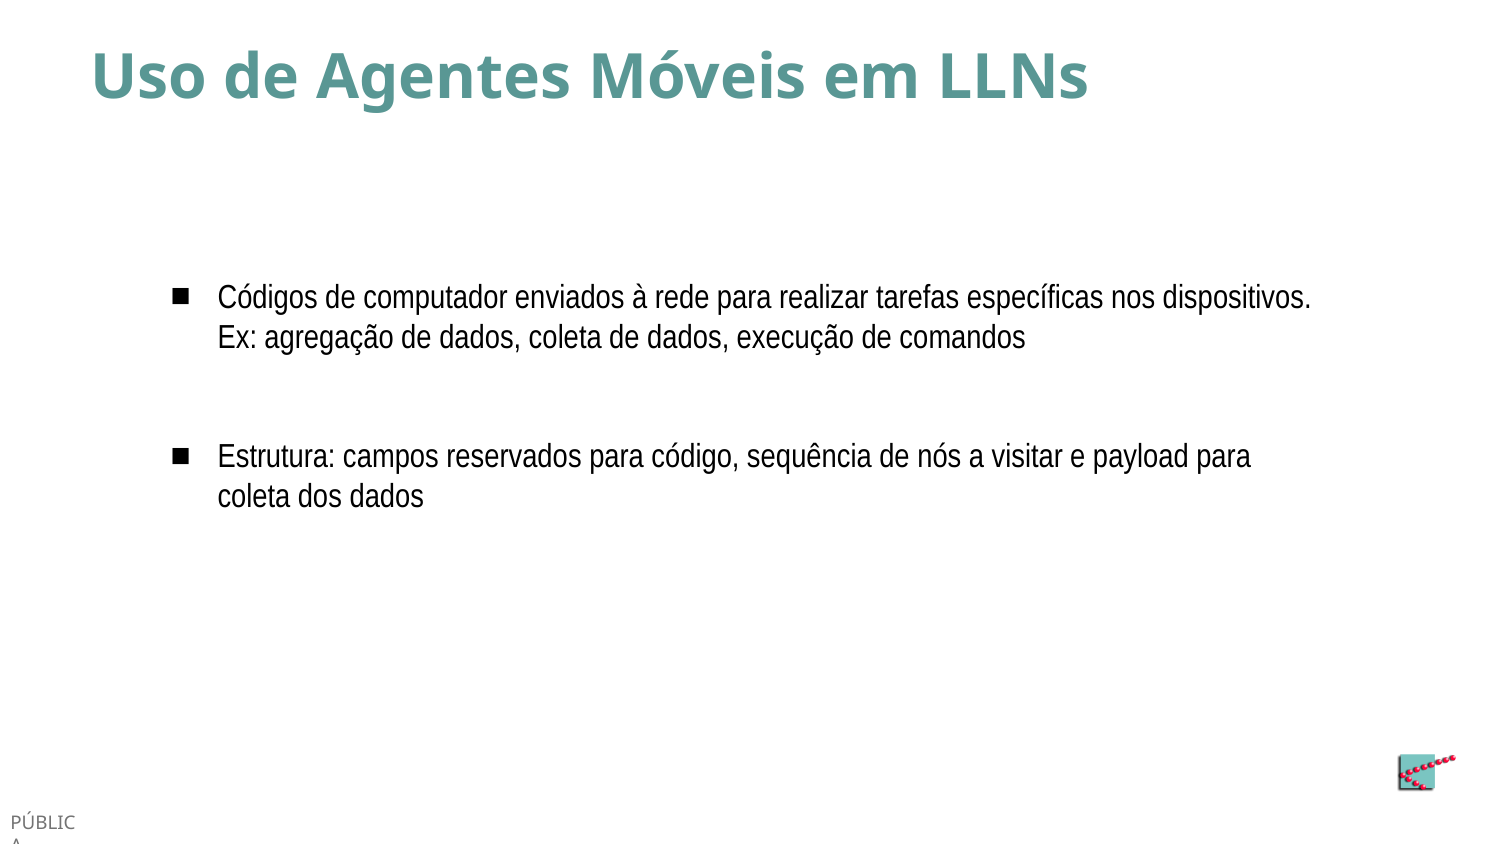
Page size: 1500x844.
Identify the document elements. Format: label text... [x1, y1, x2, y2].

text_box Códigos de computador enviados à rede para realizar tarefas específicas nos dispositivos. Ex: agregação de dados, coleta de dados, execução de comandos Estrutura: campos reservados para código, sequência de nós a visitar e payload para coleta dos dados [80, 187, 1345, 573]
title Uso de Agentes Móveis em LLNs [75, 0, 1474, 159]
picture [1397, 753, 1456, 792]
